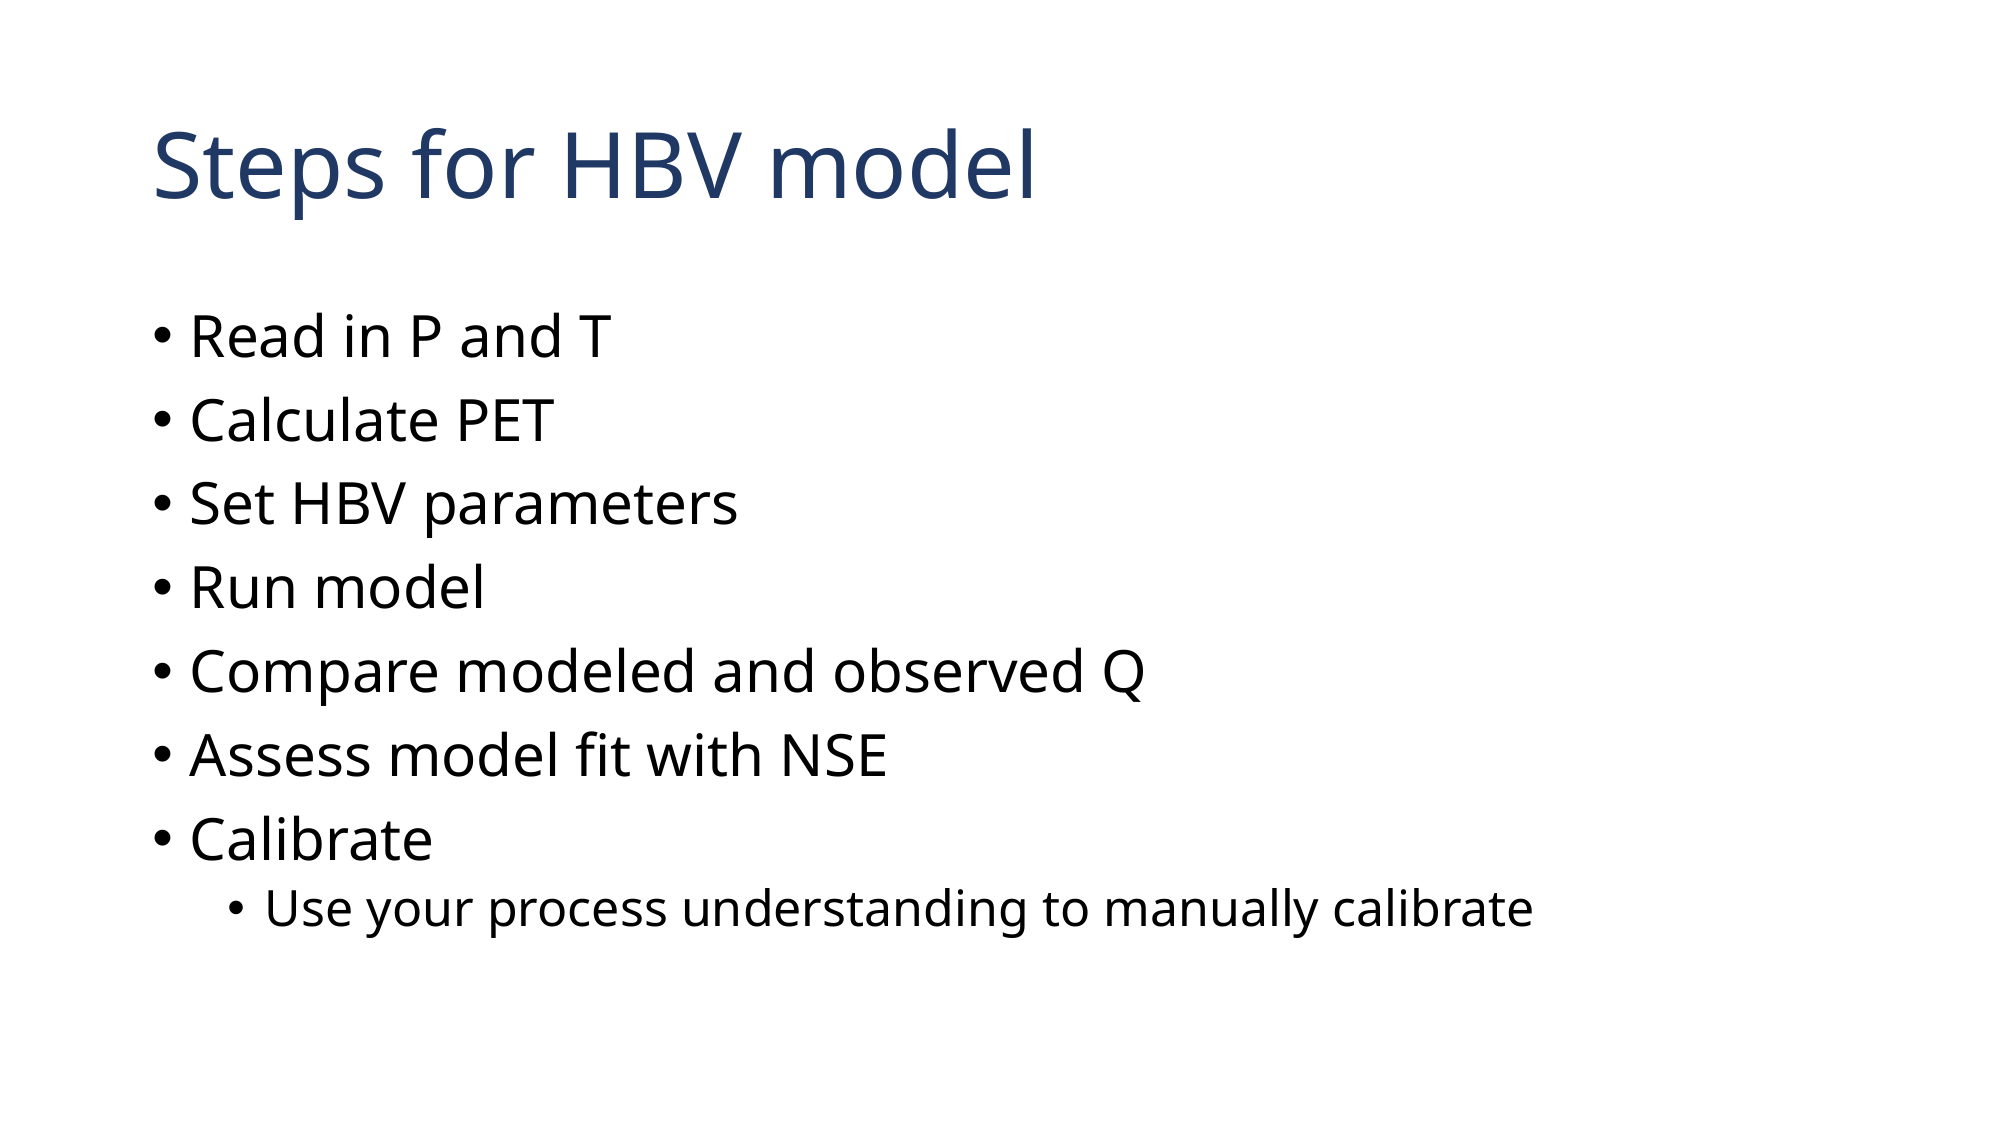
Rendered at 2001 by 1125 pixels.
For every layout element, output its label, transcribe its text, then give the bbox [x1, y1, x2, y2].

title Steps for HBV model [137, 59, 1863, 278]
list Read in P and T Calculate PET Set HBV parameters Run model Compare modeled and observed Q Assess model fit with NSE Calibrate Use your process understanding to manually calibrate [137, 299, 1863, 1014]
